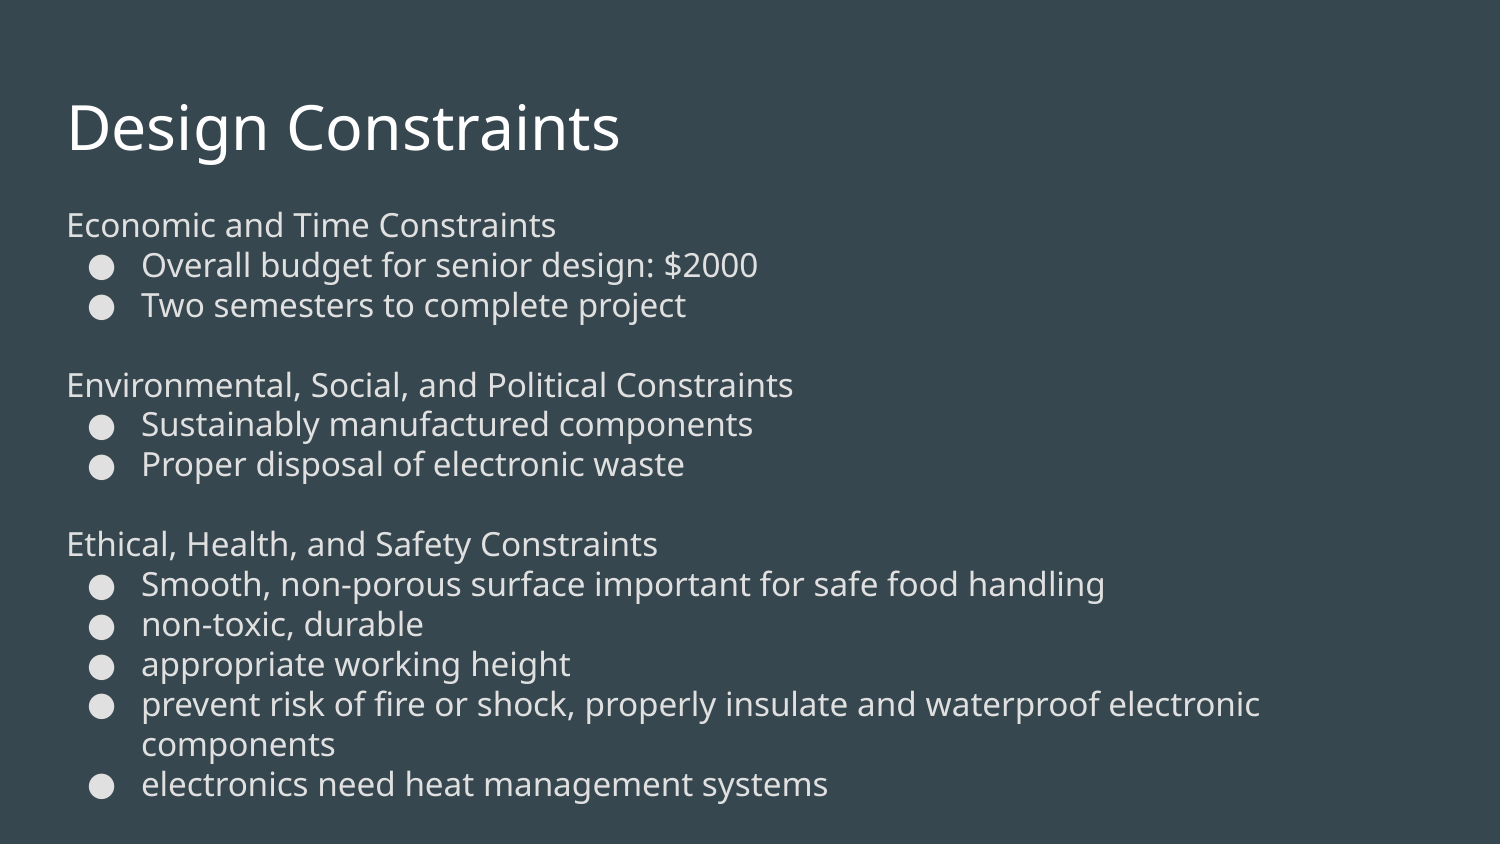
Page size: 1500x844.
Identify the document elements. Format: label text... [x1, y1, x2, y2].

list Economic and Time Constraints Overall budget for senior design: $2000 Two semesters to complete project Environmental, Social, and Political Constraints Sustainably manufactured components Proper disposal of electronic waste Ethical, Health, and Safety Constraints Smooth, non-porous surface important for safe food handling non-toxic, durable appropriate working height prevent risk of fire or shock, properly insulate and waterproof electronic components electronics need heat management systems [51, 189, 1449, 750]
title Design Constraints [51, 72, 1449, 167]
